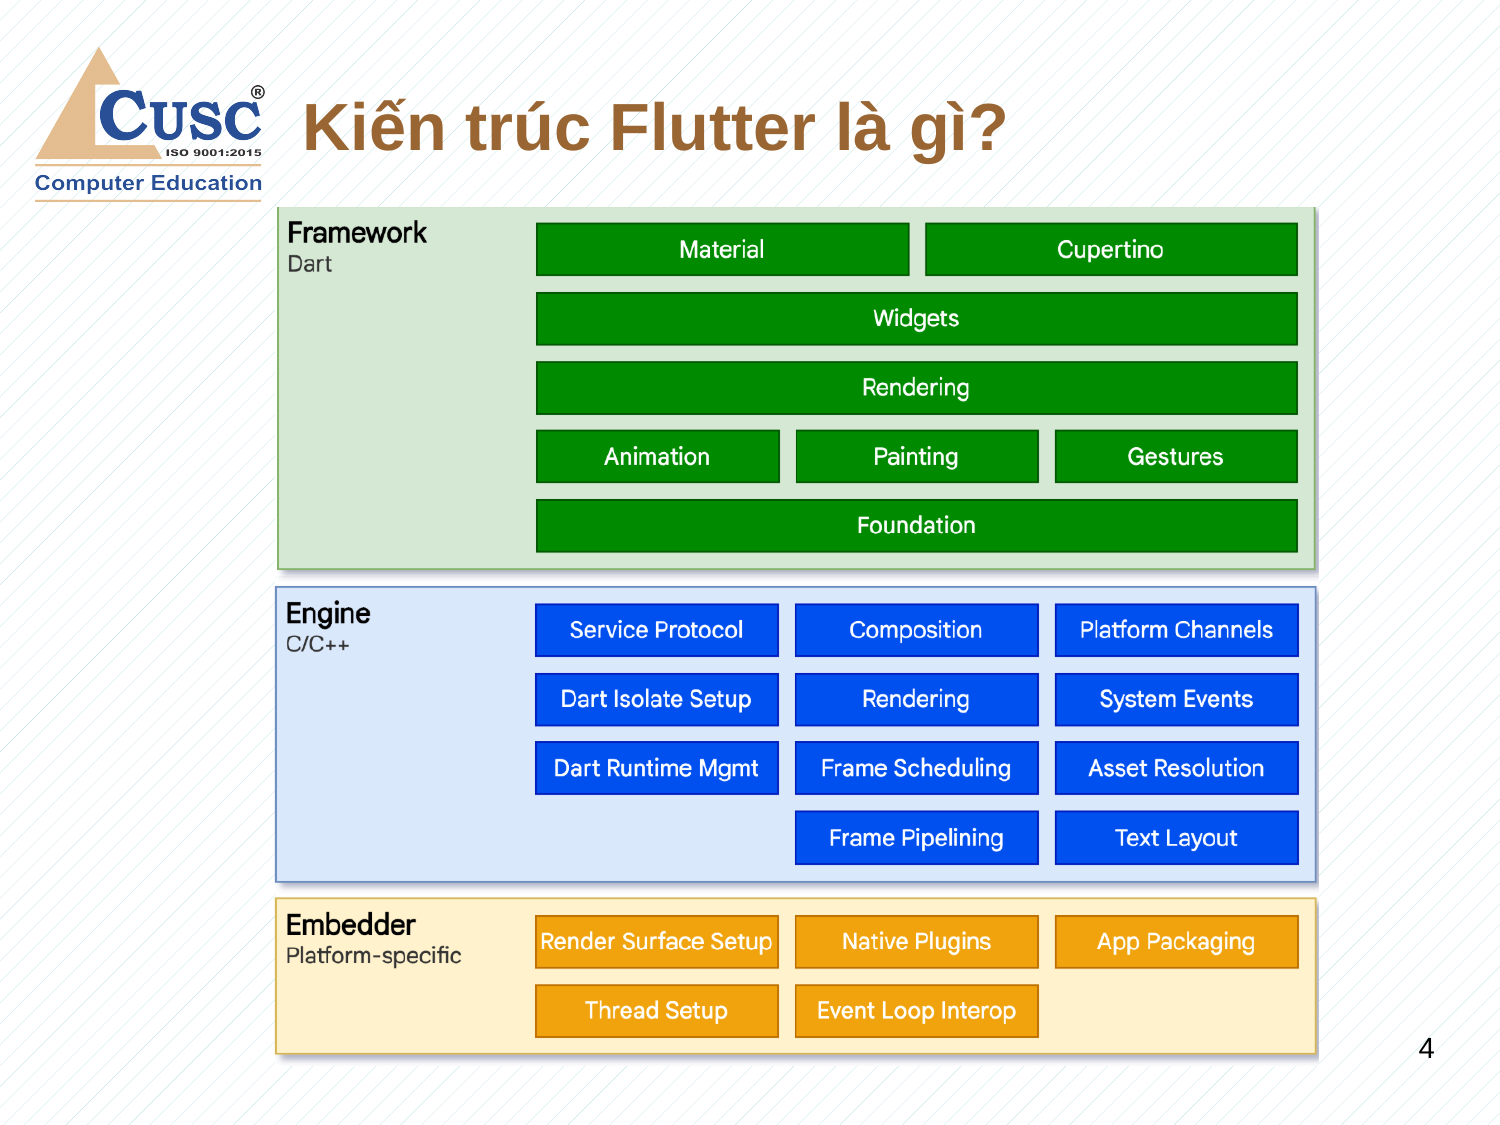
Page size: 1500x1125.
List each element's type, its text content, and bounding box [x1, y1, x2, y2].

title Kiến trúc Flutter là gì? [287, 46, 1450, 202]
text_box [274, 207, 1319, 1066]
picture [35, 46, 265, 202]
slide_number 4 [1100, 1021, 1450, 1113]
